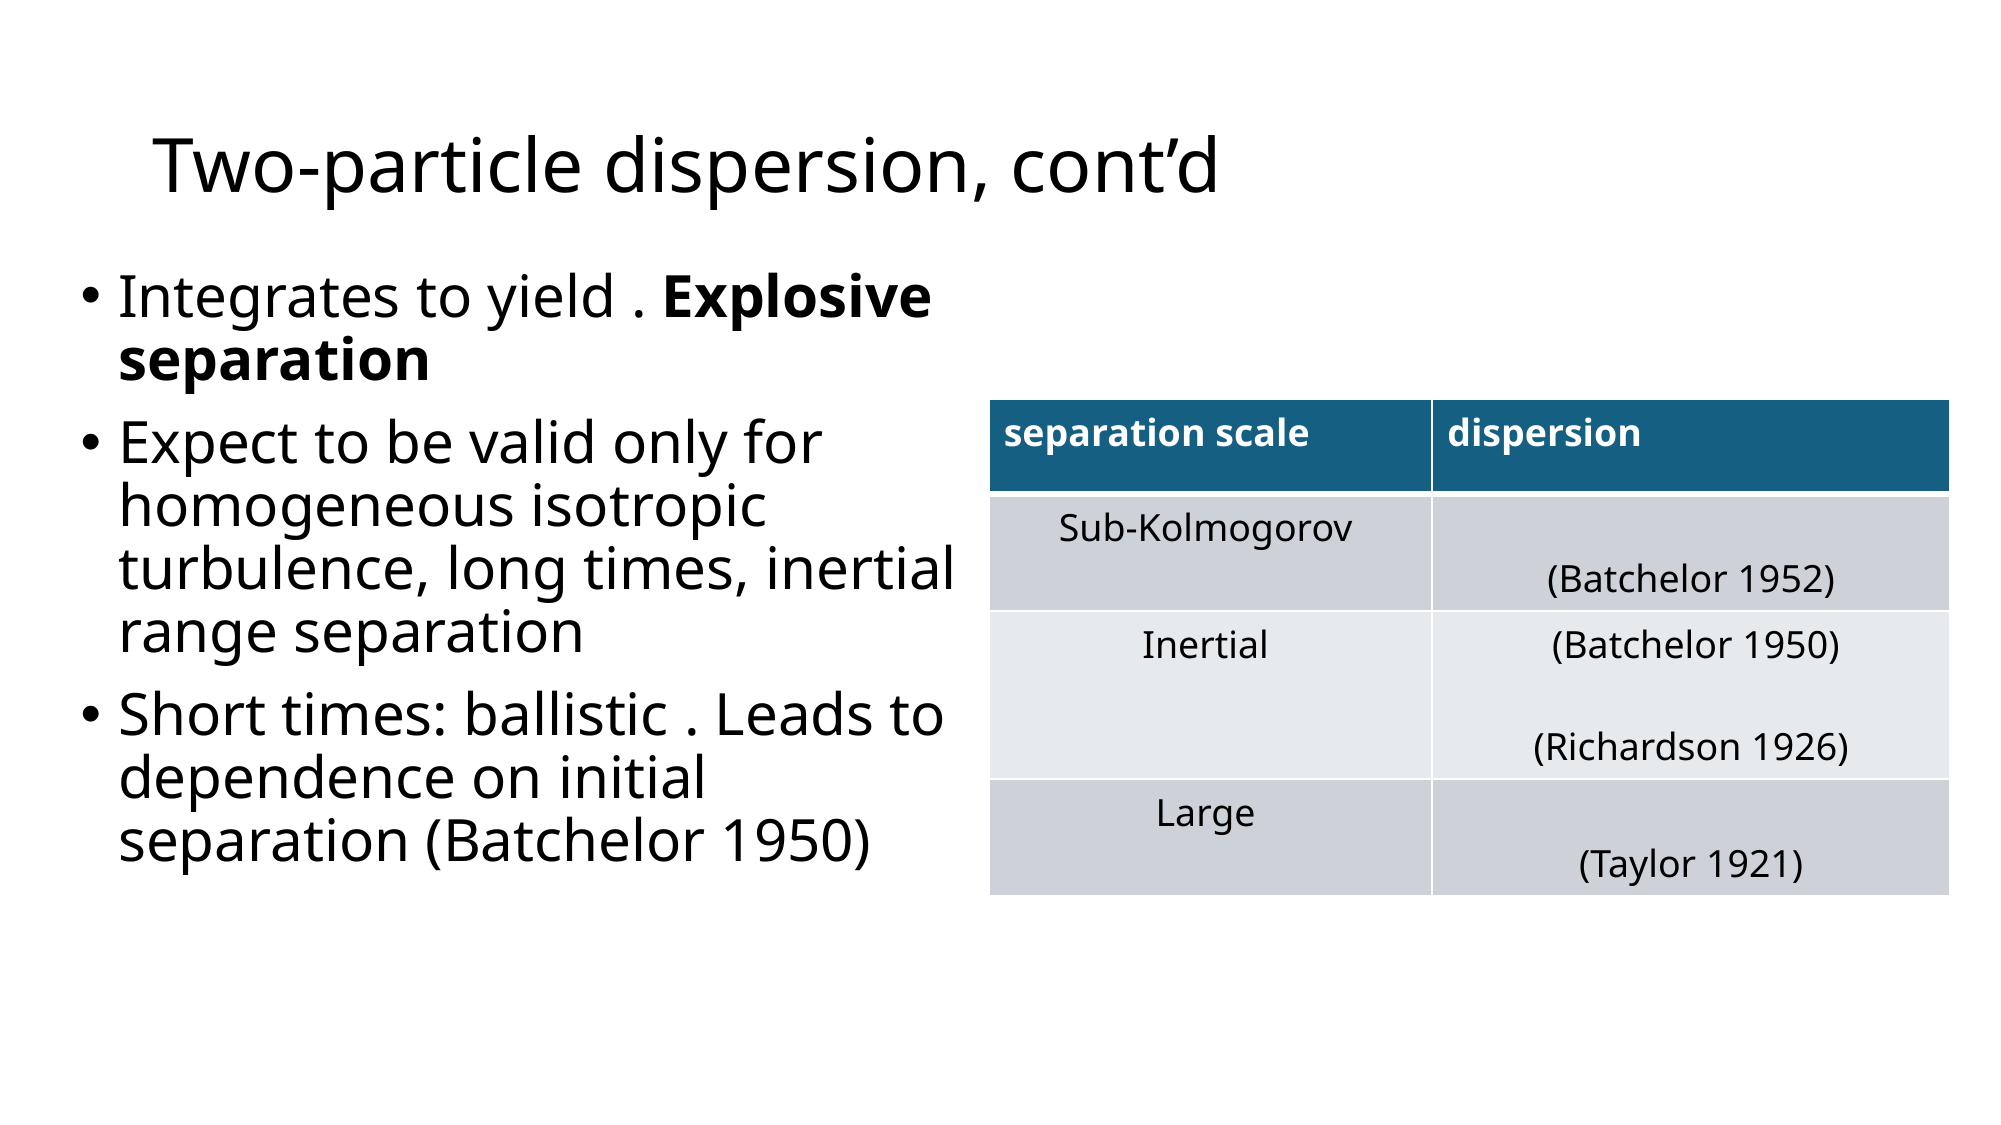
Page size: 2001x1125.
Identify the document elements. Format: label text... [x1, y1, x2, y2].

title Two-particle dispersion, cont’d [137, 59, 1863, 278]
